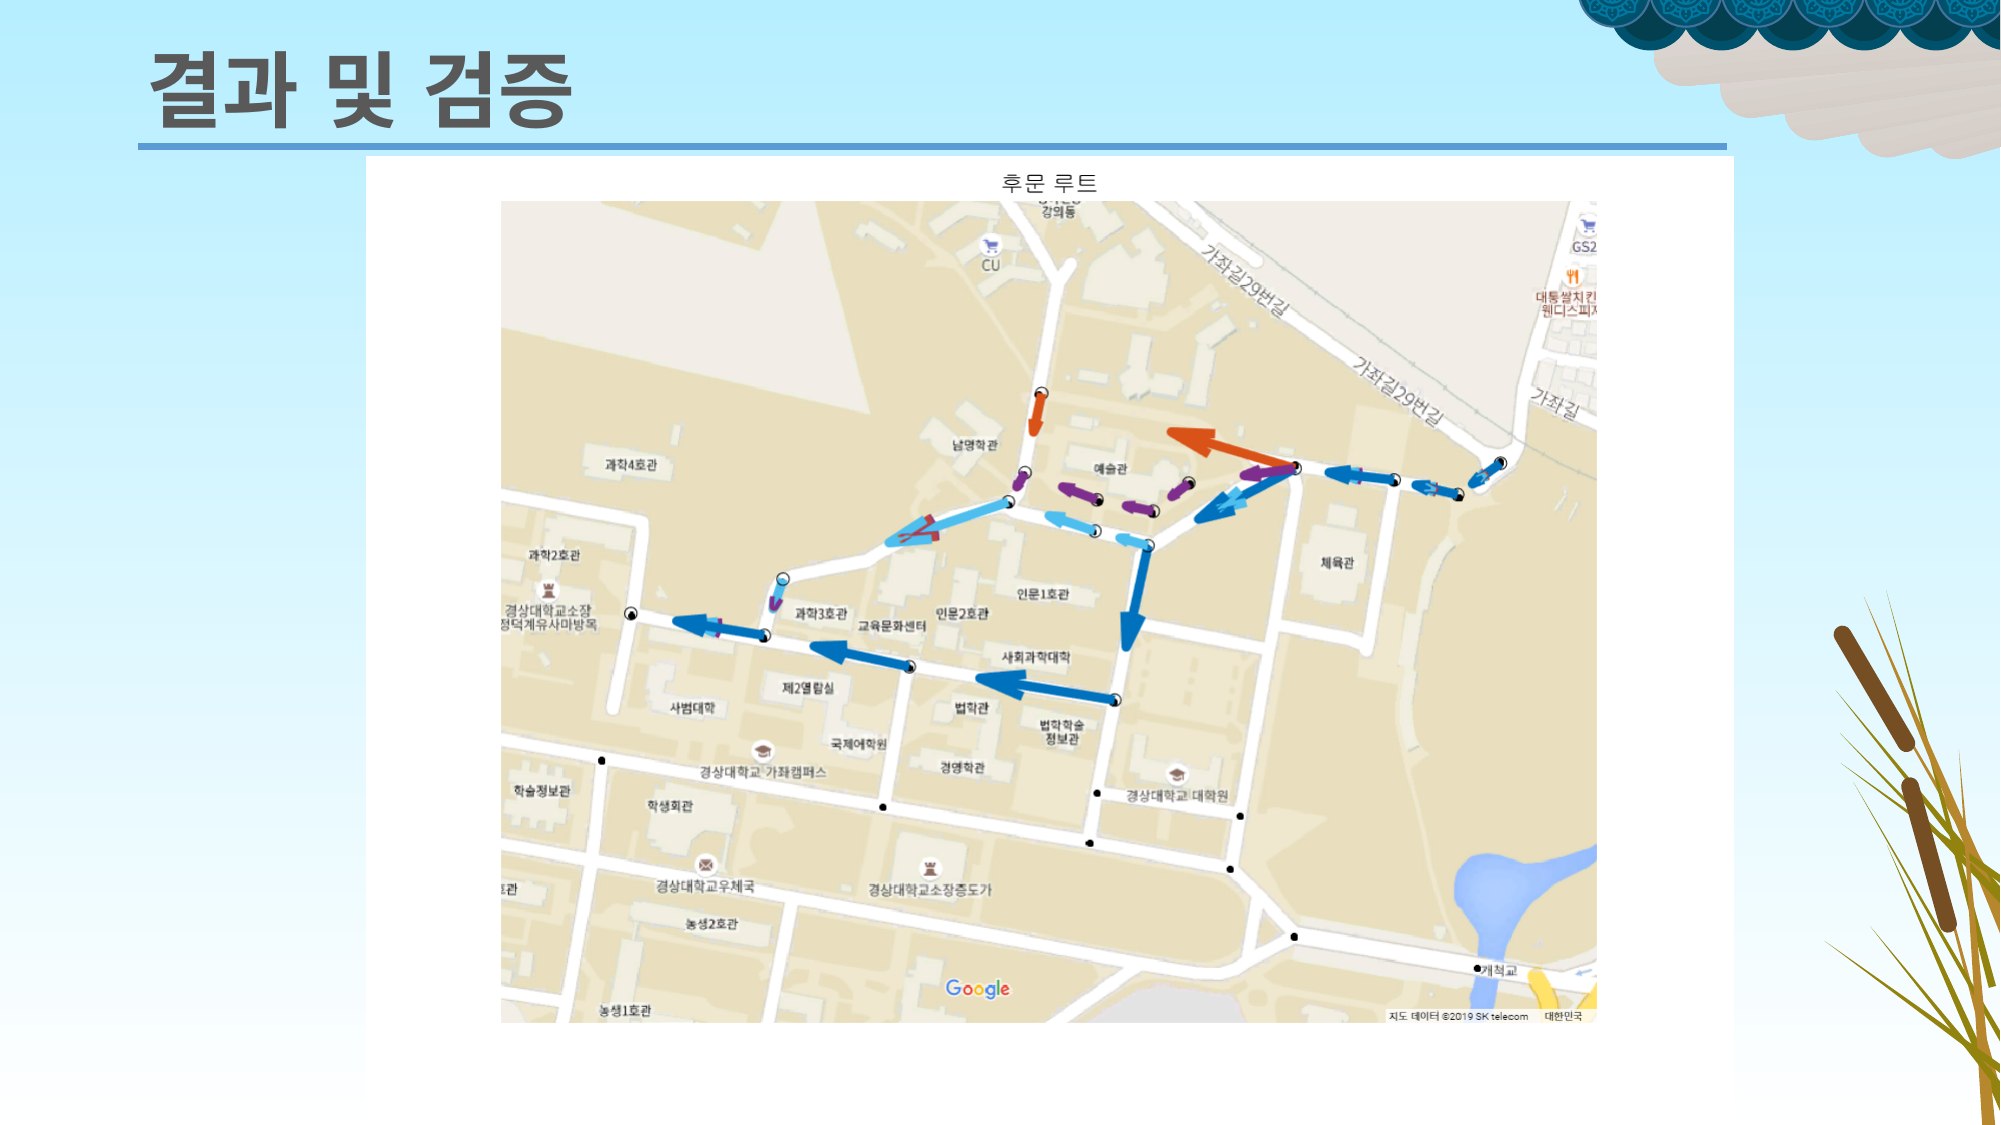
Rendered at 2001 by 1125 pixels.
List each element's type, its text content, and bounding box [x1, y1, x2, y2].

picture [366, 156, 1734, 1124]
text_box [1734, 580, 2000, 1125]
text_box 결과 및 검증 [131, 30, 1132, 146]
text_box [1578, 0, 2000, 151]
